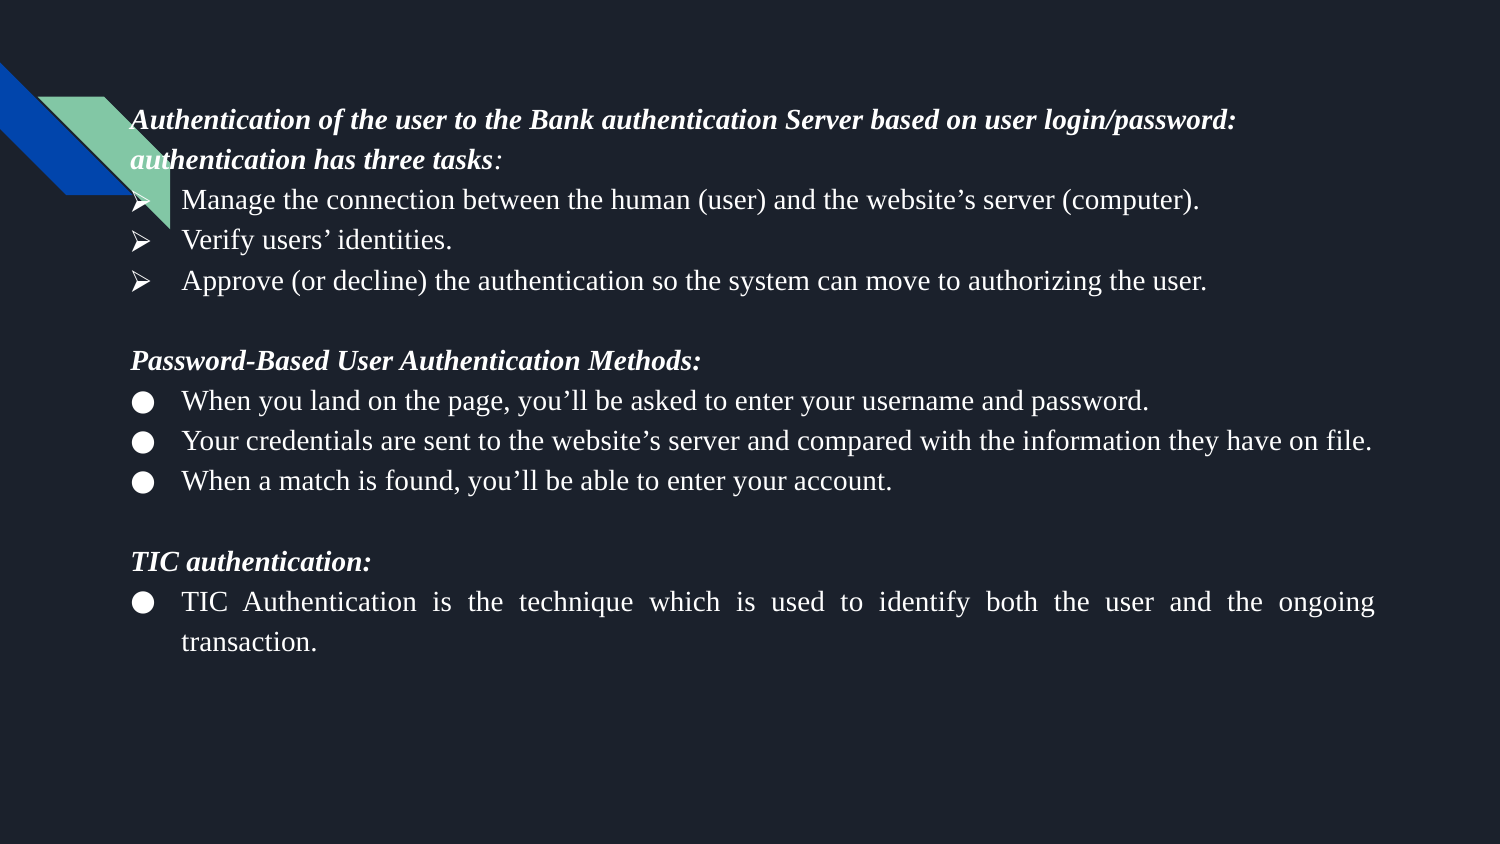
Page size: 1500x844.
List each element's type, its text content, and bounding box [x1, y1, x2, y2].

list Authentication of the user to the Bank authentication Server based on user login/password: authentication has three tasks: Manage the connection between the human (user) and the website’s server (computer). Verify users’ identities. Approve (or decline) the authentication so the system can move to authorizing the user. Password-Based User Authentication Methods: When you land on the page, you’ll be asked to enter your username and password. Your credentials are sent to the website’s server and compared with the information they have on file. When a match is found, you’ll be able to enter your account. TIC authentication: TIC Authentication is the technique which is used to identify both the user and the ongoing transaction. [91, 80, 1392, 758]
